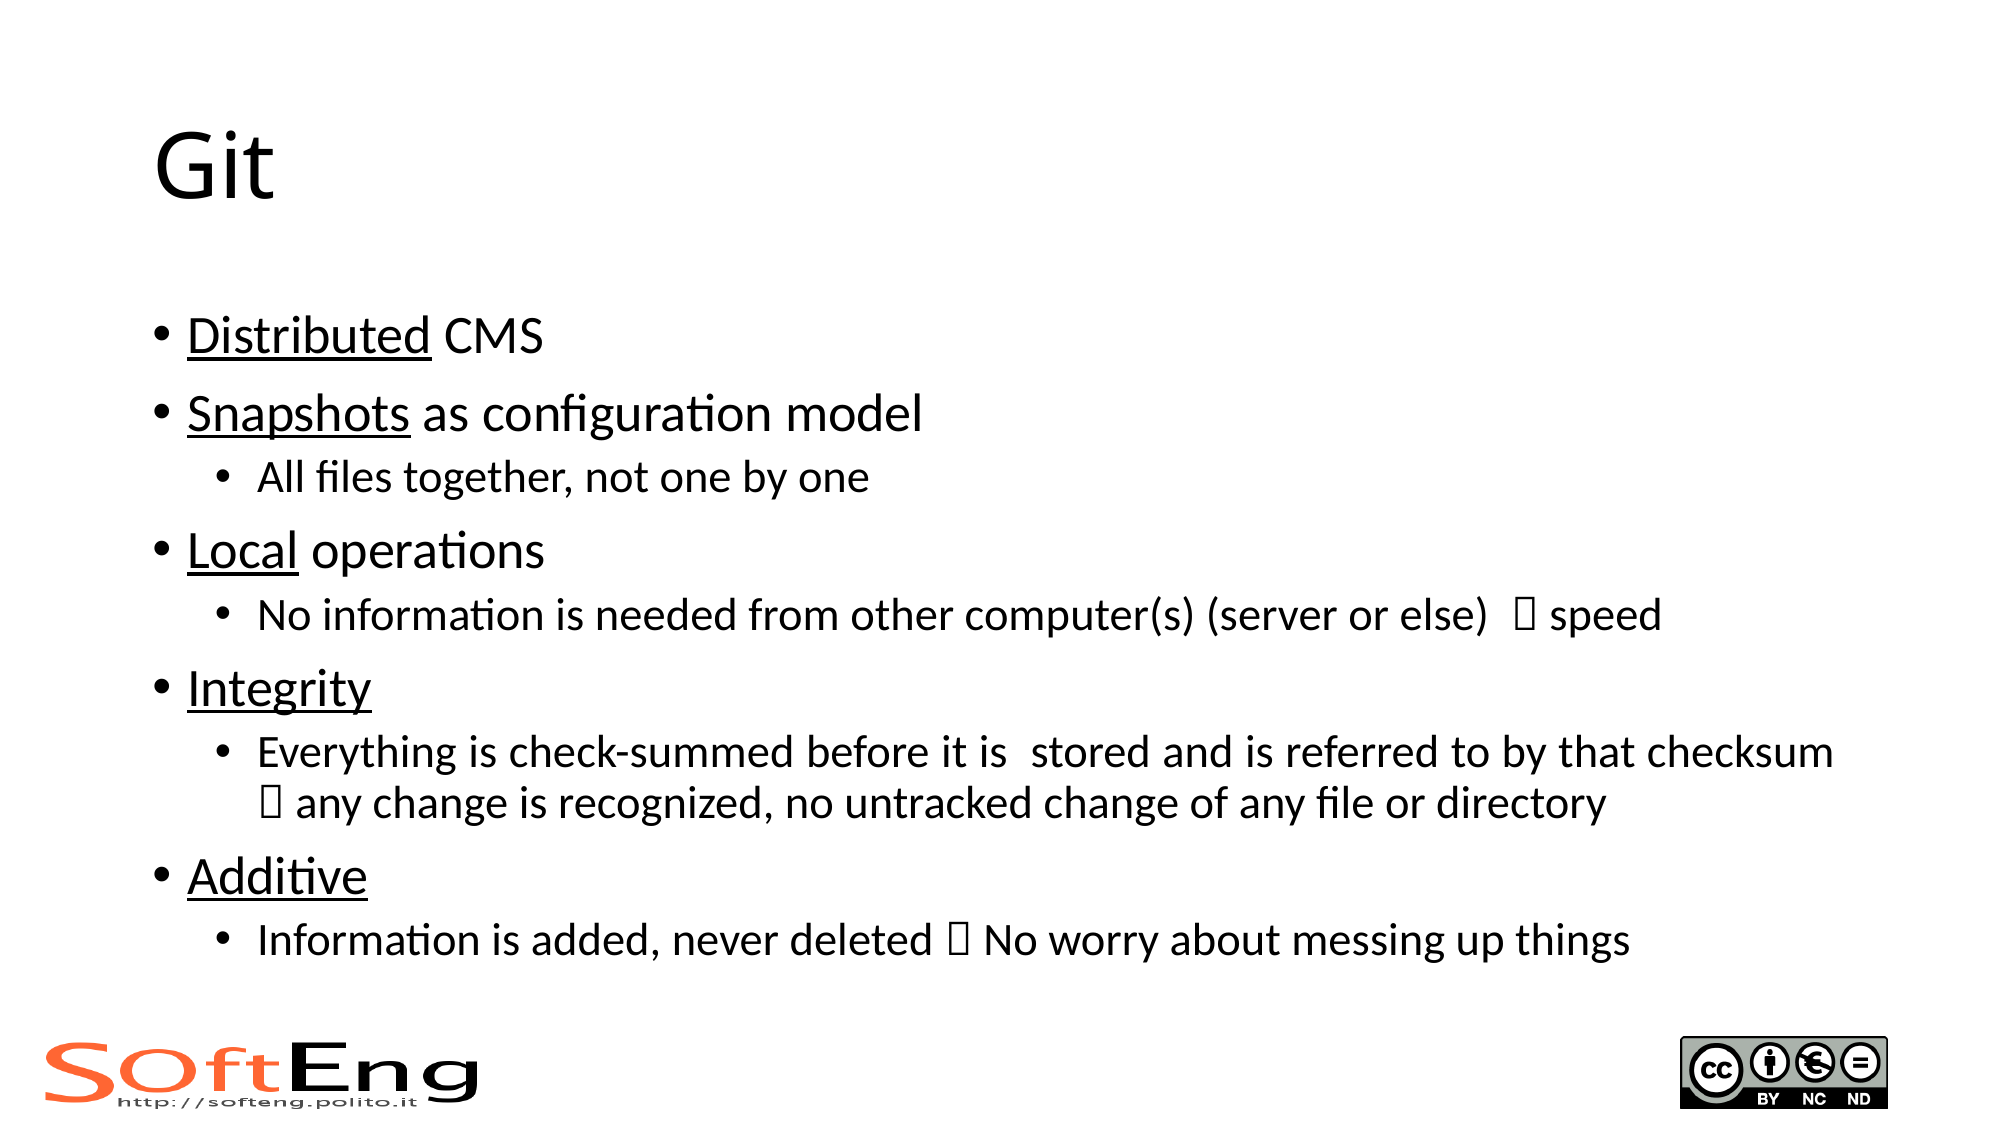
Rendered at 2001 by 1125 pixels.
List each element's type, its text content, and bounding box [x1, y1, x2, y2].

title Git [137, 59, 1863, 278]
picture [1680, 1036, 1888, 1109]
list Distributed CMS Snapshots as configuration model All files together, not one by one Local operations No information is needed from other computer(s) (server or else)  speed Integrity Everything is check-summed before it is stored and is referred to by that checksum  any change is recognized, no untracked change of any file or directory Additive Information is added, never deleted  No worry about messing up things [137, 299, 1863, 1014]
picture [37, 1026, 488, 1119]
